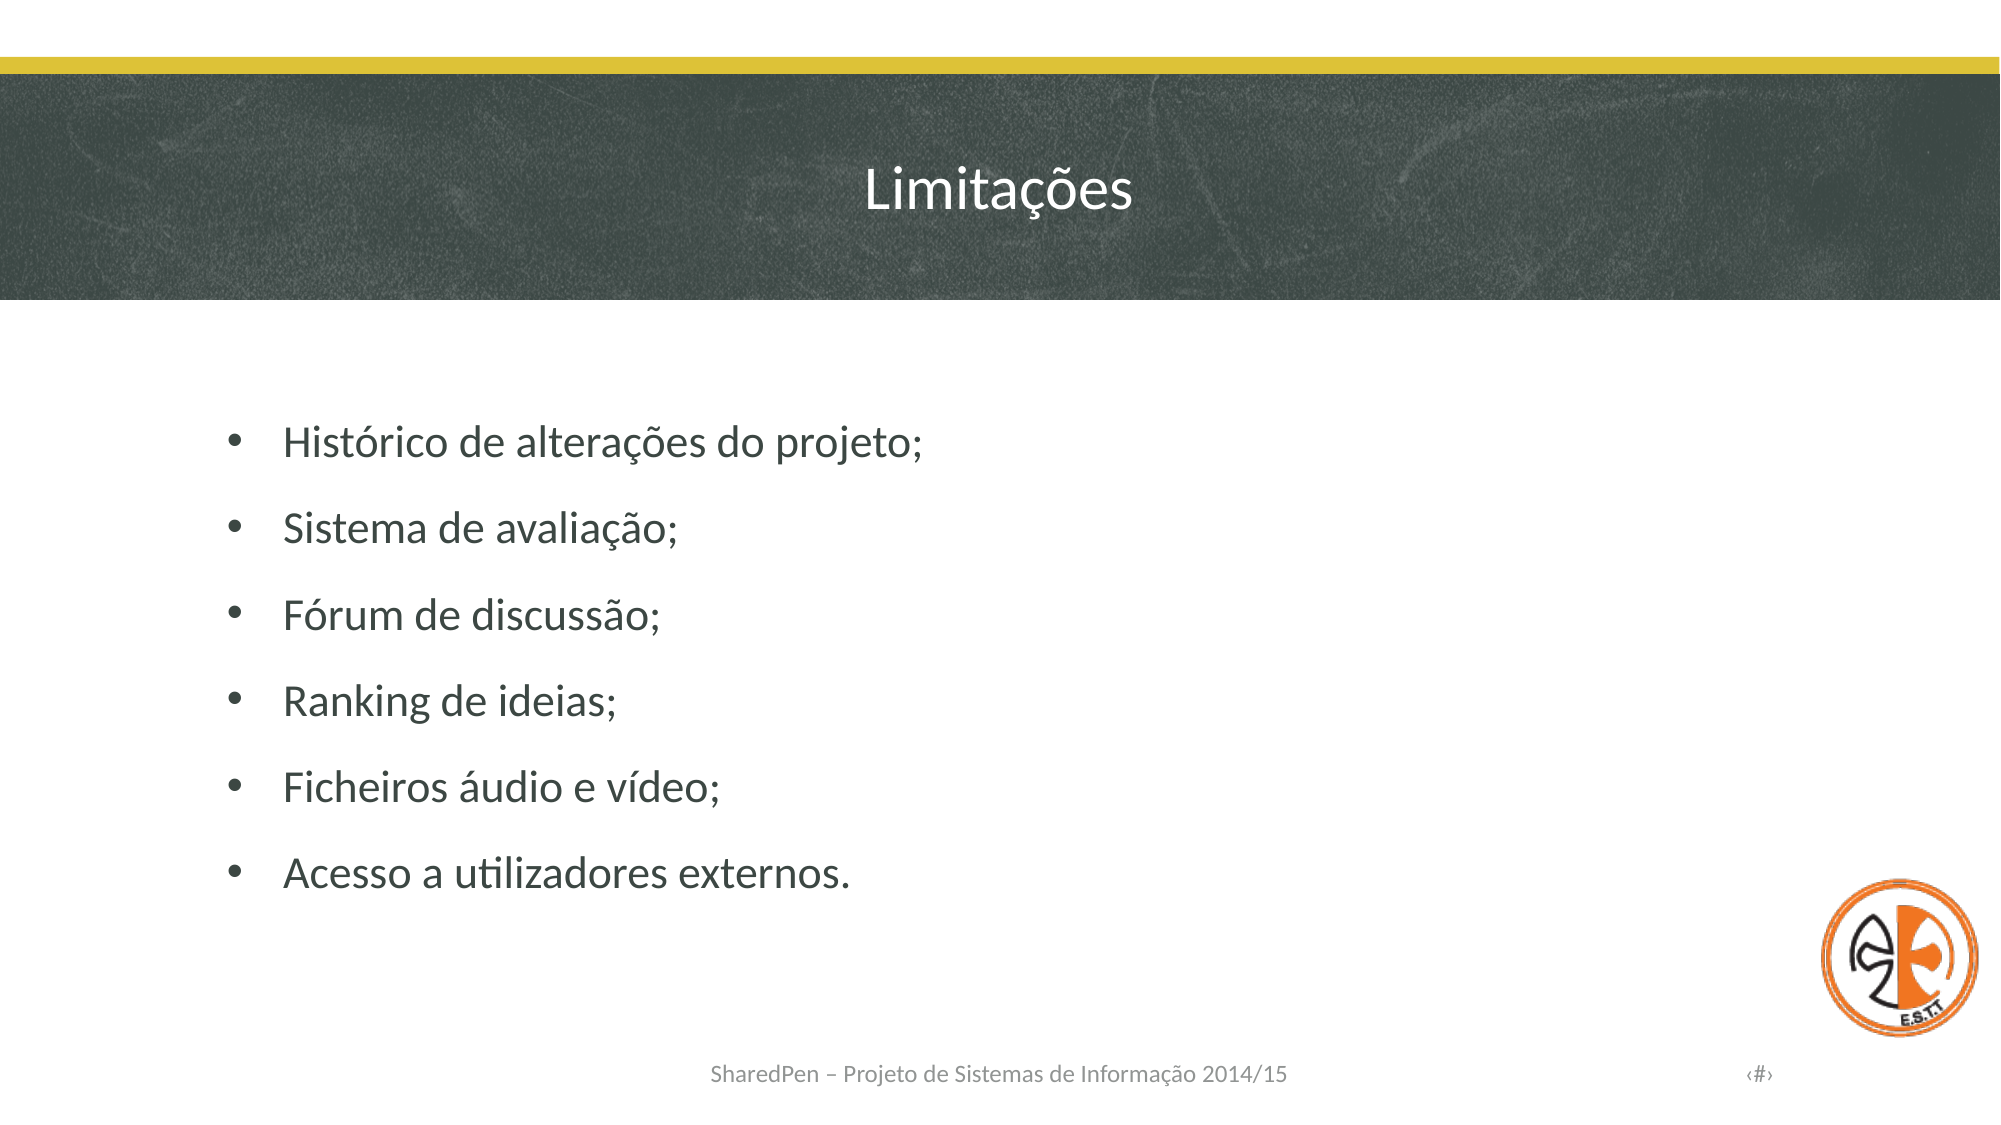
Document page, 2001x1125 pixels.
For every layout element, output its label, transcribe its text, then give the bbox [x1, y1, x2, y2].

picture [1800, 876, 2000, 1043]
title Limitações [210, 76, 1790, 300]
slide_number ‹#› [1466, 1042, 1790, 1103]
list Histórico de alterações do projeto; Sistema de avaliação; Fórum de discussão; Ranking de ideias; Ficheiros áudio e vídeo; Acesso a utilizadores externos. [211, 404, 1721, 1014]
picture [0, 74, 2000, 300]
footer SharedPen – Projeto de Sistemas de Informação 2014/15 [533, 1042, 1466, 1103]
